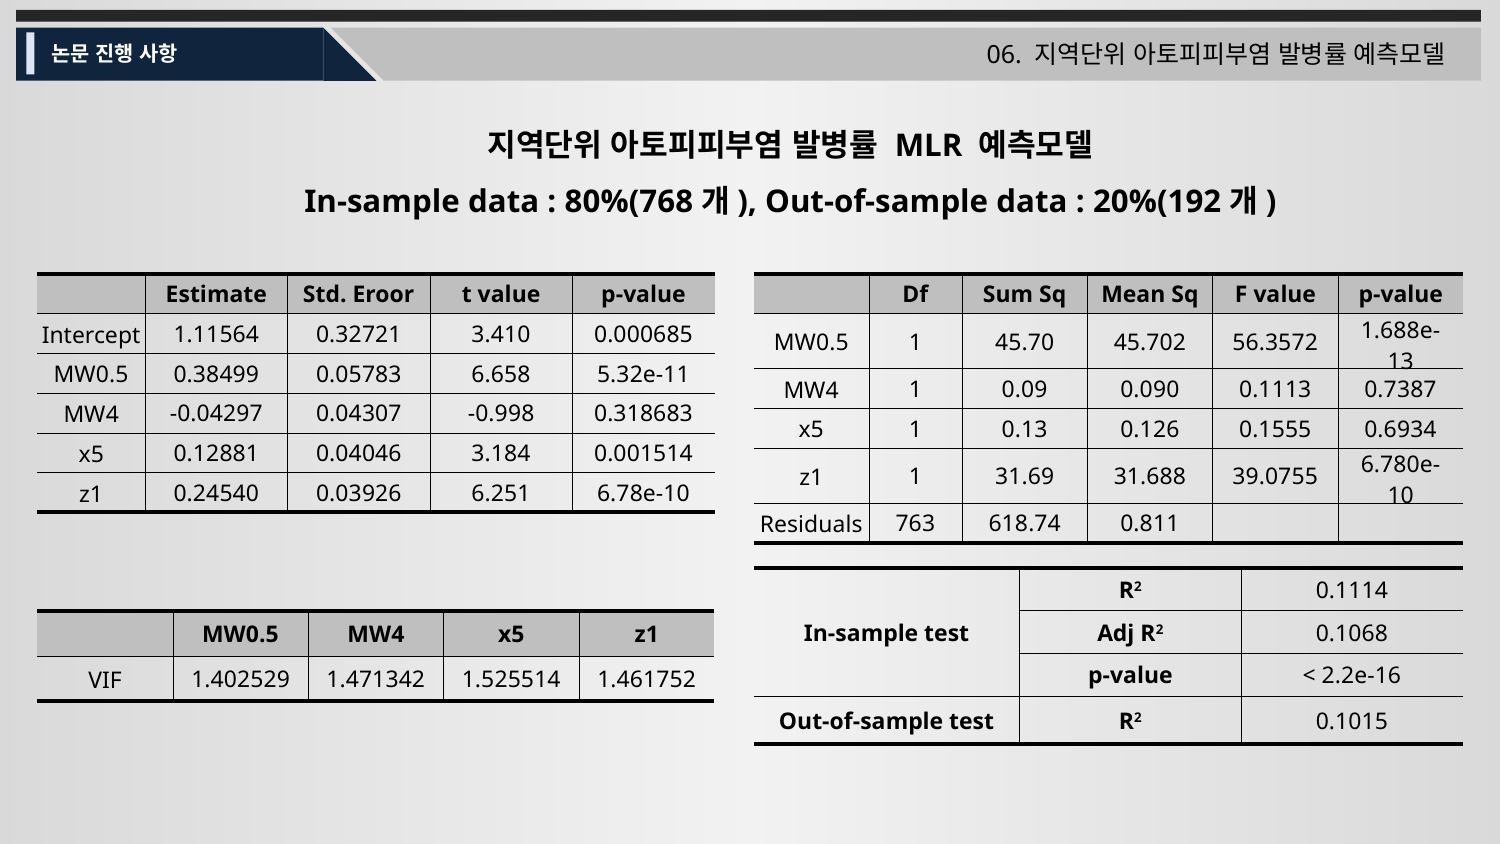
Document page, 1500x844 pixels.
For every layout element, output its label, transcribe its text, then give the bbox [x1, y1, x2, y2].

table_cell 0.1555 [1213, 409, 1338, 448]
table_cell 0.7387 [1339, 369, 1463, 408]
table_cell 45.70 [963, 314, 1087, 368]
table_cell 0.126 [1088, 409, 1212, 448]
table_cell 1.461752 [580, 657, 714, 699]
table_cell 45.702 [1088, 314, 1212, 368]
table_cell 1 [870, 369, 962, 408]
table_cell 1.11564 [146, 314, 287, 353]
text_box [14, 26, 321, 83]
table_cell 1 [870, 449, 962, 503]
table_header x5 [444, 613, 579, 656]
table_header MW4 [309, 613, 443, 656]
table_cell Residuals [754, 504, 869, 541]
table_header p-value [573, 276, 715, 313]
table_header F value [1213, 276, 1338, 313]
table_cell 1.525514 [444, 657, 579, 699]
table_header Sum Sq [963, 276, 1087, 313]
table_header In-sample test [754, 570, 1019, 696]
table_cell 1.402529 [174, 657, 308, 699]
table_cell 0.1068 [1242, 611, 1463, 653]
table_cell z1 [754, 449, 869, 503]
table_cell x5 [754, 409, 869, 448]
table_cell 0.09 [963, 369, 1087, 408]
table_cell -0.04297 [146, 394, 287, 433]
table_cell 5.32e-11 [573, 354, 715, 393]
table_cell 6.658 [431, 354, 572, 393]
table_cell [1339, 504, 1463, 541]
table_header Std. Eroor [288, 276, 430, 313]
table_header R2 [1020, 570, 1241, 610]
text_box 논문 진행 사항 [36, 33, 207, 73]
table_cell MW0.5 [754, 314, 869, 368]
table_cell 0.05783 [288, 354, 430, 393]
table_cell p-value [1020, 654, 1241, 696]
table_cell 6.251 [431, 473, 572, 510]
table_cell Out-of-sample test [754, 697, 1019, 742]
table_cell 0.04046 [288, 434, 430, 472]
table_cell VIF [37, 657, 173, 699]
table_cell 0.318683 [573, 394, 715, 433]
table_cell 0.13 [963, 409, 1087, 448]
table_cell Intercept [37, 314, 145, 353]
table_header z1 [580, 613, 714, 656]
table_cell 0.1113 [1213, 369, 1338, 408]
table_header p-value [1339, 276, 1463, 313]
table_cell < 2.2e-16 [1242, 654, 1463, 696]
table_header [754, 276, 869, 313]
table_cell -0.998 [431, 394, 572, 433]
table_cell 0.12881 [146, 434, 287, 472]
table_header MW0.5 [174, 613, 308, 656]
table_cell 3.410 [431, 314, 572, 353]
table_header 0.1114 [1242, 570, 1463, 610]
table_cell R2 [1020, 697, 1241, 742]
table_cell 1.471342 [309, 657, 443, 699]
table_cell 0.32721 [288, 314, 430, 353]
table_cell 0.38499 [146, 354, 287, 393]
table_cell MW4 [37, 394, 145, 433]
table_cell 31.69 [963, 449, 1087, 503]
table_cell Adj R2 [1020, 611, 1241, 653]
table_cell 56.3572 [1213, 314, 1338, 368]
table_cell 0.03926 [288, 473, 430, 510]
text_box [24, 30, 37, 76]
text_box [14, 8, 1483, 24]
table_cell 763 [870, 504, 962, 541]
table_cell MW4 [754, 369, 869, 408]
table_header [37, 276, 145, 313]
table_cell 0.090 [1088, 369, 1212, 408]
table_cell [1213, 504, 1338, 541]
table_cell 39.0755 [1213, 449, 1338, 503]
table_cell 0.04307 [288, 394, 430, 433]
table_header Estimate [146, 276, 287, 313]
table_header Mean Sq [1088, 276, 1212, 313]
table_cell 1 [870, 314, 962, 368]
table_cell 0.001514 [573, 434, 715, 472]
table_header t value [431, 276, 572, 313]
table_cell 1.688e-13 [1339, 314, 1463, 368]
table_cell MW0.5 [37, 354, 145, 393]
table_cell 1 [870, 409, 962, 448]
table_cell 31.688 [1088, 449, 1212, 503]
table_cell 3.184 [431, 434, 572, 472]
table_cell z1 [37, 473, 145, 510]
table_cell 0.1015 [1242, 697, 1463, 742]
table_cell 0.000685 [573, 314, 715, 353]
text_box 지역단위 아토피피부염 발병률 MLR 예측모델 In-sample data : 80%(768개), Out-of-sample data : 20%(192개) [181, 99, 1400, 227]
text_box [330, 27, 1482, 81]
table_header Df [870, 276, 962, 313]
table_header [37, 613, 173, 656]
table_cell x5 [37, 434, 145, 472]
table_cell 0.6934 [1339, 409, 1463, 448]
text_box [321, 25, 328, 83]
table_cell 6.78e-10 [573, 473, 715, 510]
table_cell 6.780e-10 [1339, 449, 1463, 503]
table_cell 0.811 [1088, 504, 1212, 541]
table_cell 0.24540 [146, 473, 287, 510]
table_cell 618.74 [963, 504, 1087, 541]
